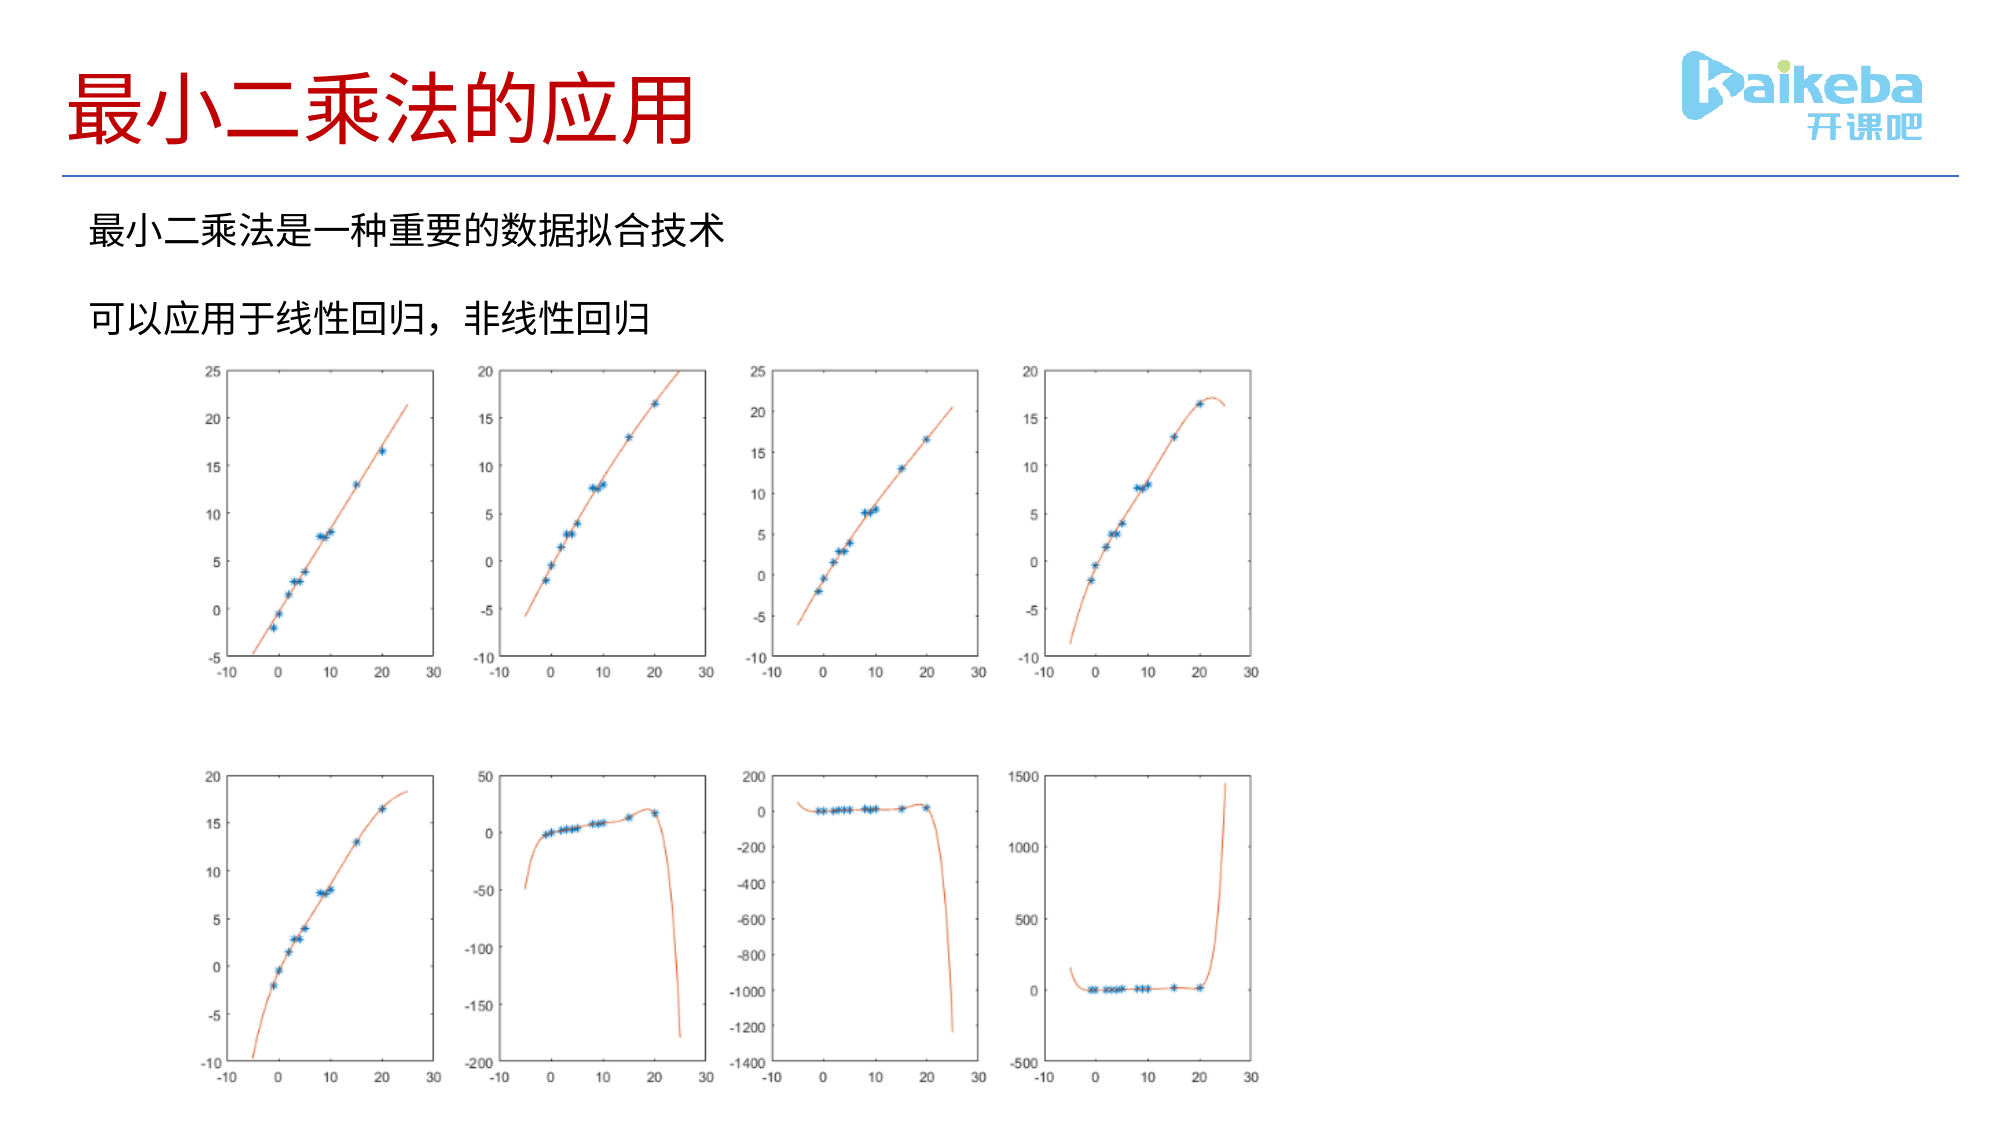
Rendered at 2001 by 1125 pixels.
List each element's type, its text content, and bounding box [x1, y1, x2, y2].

text_box 最小二乘法是一种重要的数据拟合技术 可以应用于线性回归，非线性回归 [80, 176, 1728, 829]
picture [188, 354, 1281, 1096]
text_box 表示用户u 对item i 的评分 当 >0时，表示有评分，当=0时，表示没有评分， 表示用户u 的向量，k维列向量 表示item i 的向量，k维列向量 用户矩阵X，用户数为N 商品矩阵Y，商品数为M [1653, 21, 1950, 167]
title 最小二乘法的应用 [57, 59, 1728, 167]
